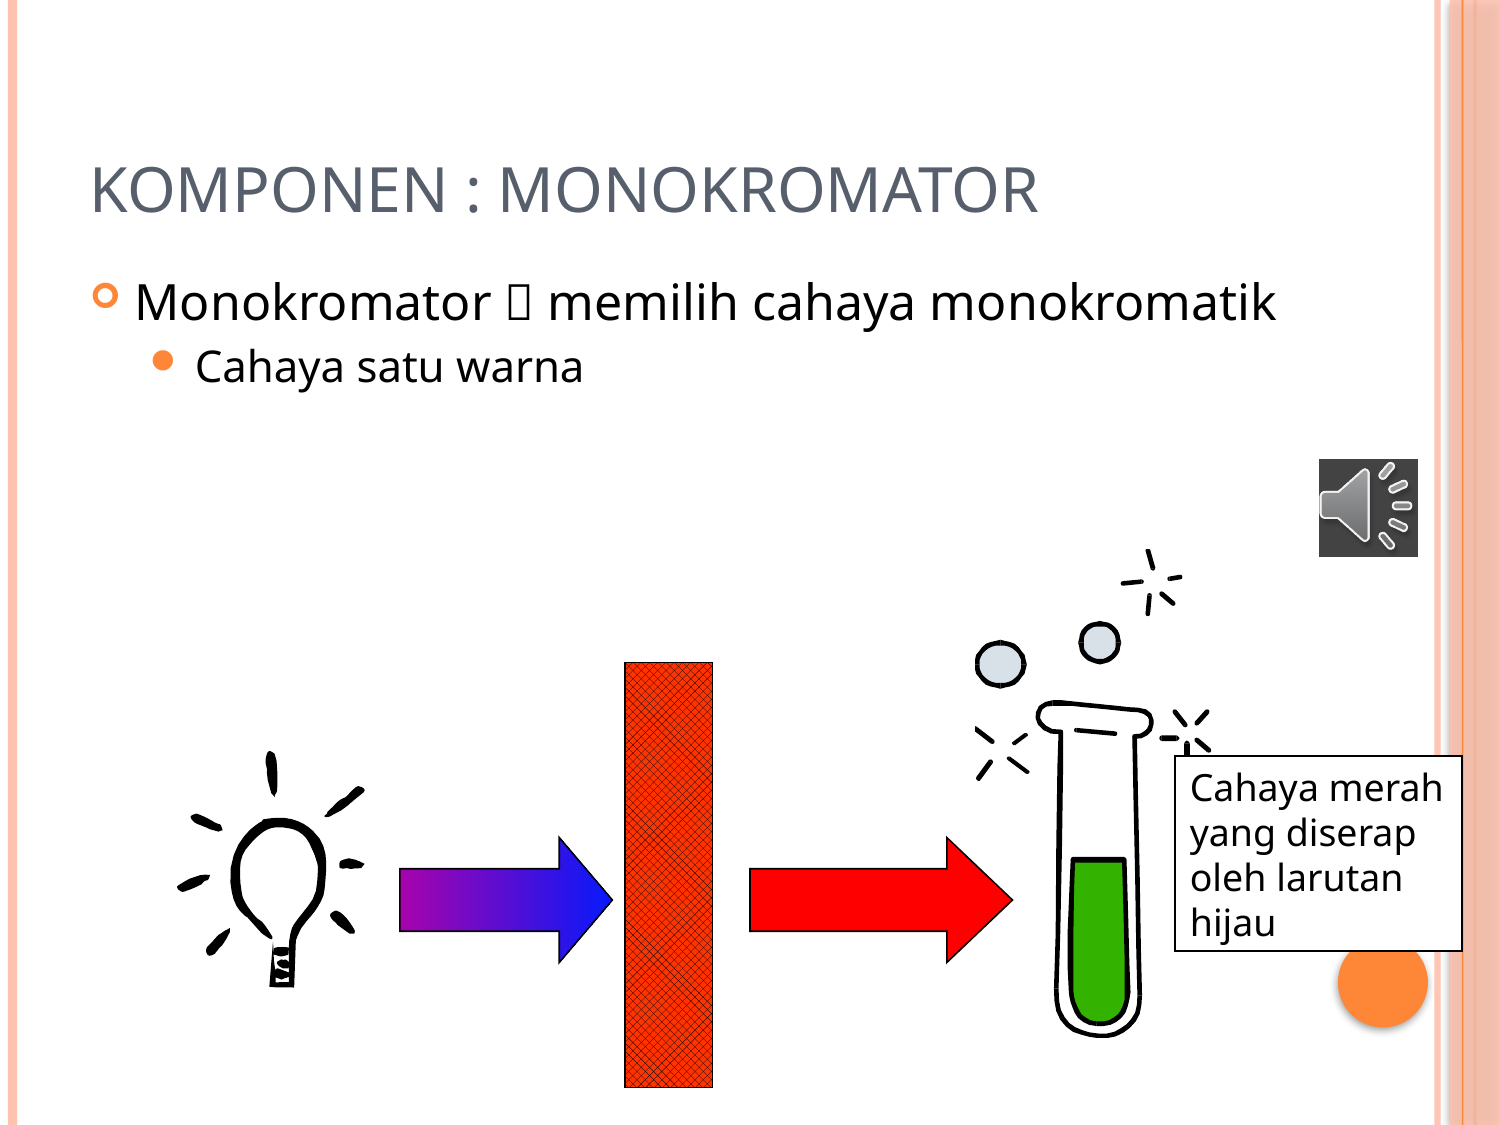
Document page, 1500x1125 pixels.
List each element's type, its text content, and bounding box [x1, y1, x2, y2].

list Monokromator  memilih cahaya monokromatik Cahaya satu warna [75, 262, 1300, 1062]
text_box [750, 837, 968, 963]
text_box Cahaya merah yang diserap oleh larutan hijau [1237, 756, 1462, 951]
picture [1317, 457, 1419, 559]
picture [974, 549, 1232, 1038]
title Komponen : monokromator [75, 45, 1300, 233]
text_box [399, 837, 613, 963]
picture [174, 749, 370, 988]
text_box [624, 662, 713, 1088]
